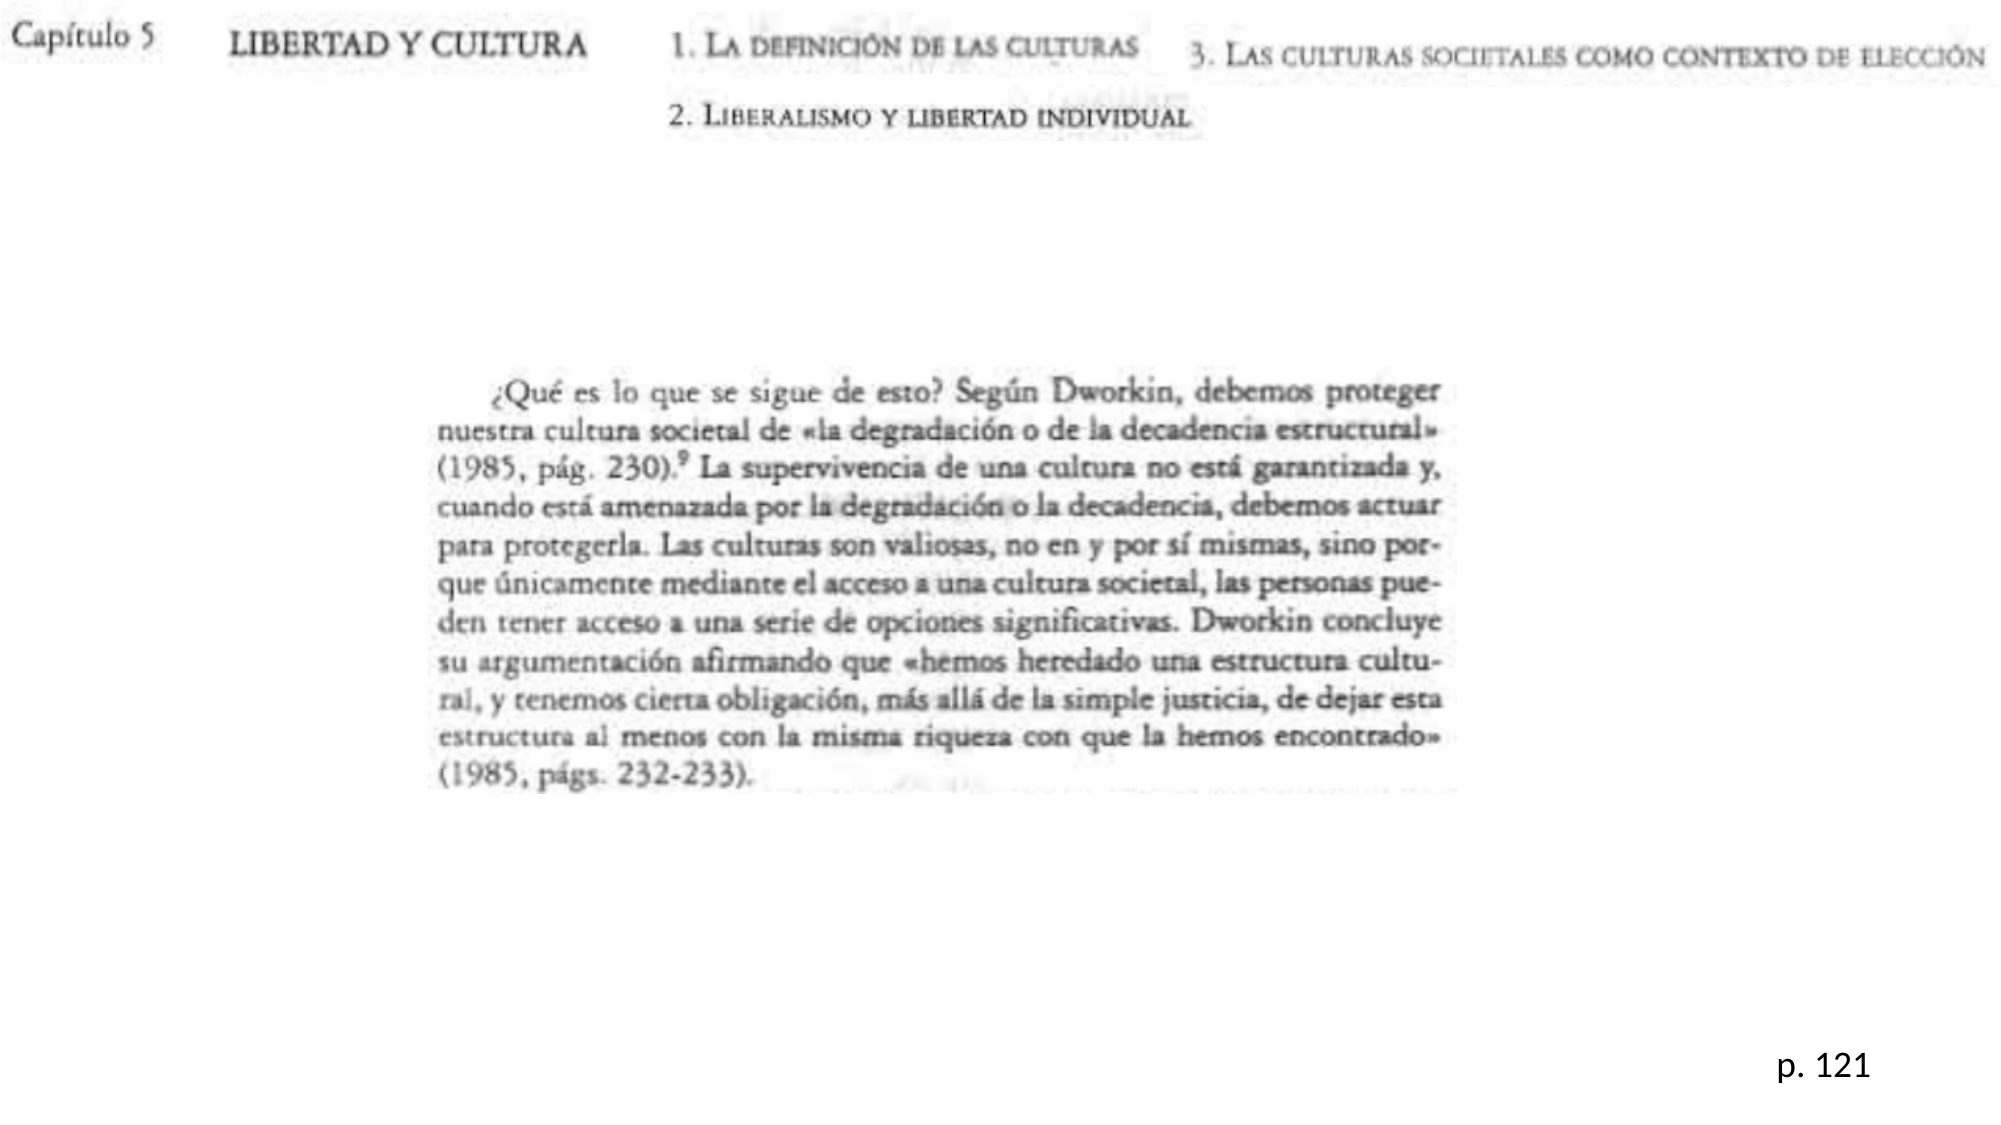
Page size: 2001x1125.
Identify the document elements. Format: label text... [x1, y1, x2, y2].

picture [0, 0, 177, 65]
picture [411, 366, 1458, 794]
text_box p. 121 [1761, 1032, 1980, 1092]
picture [203, 0, 621, 83]
picture [646, 11, 1999, 141]
